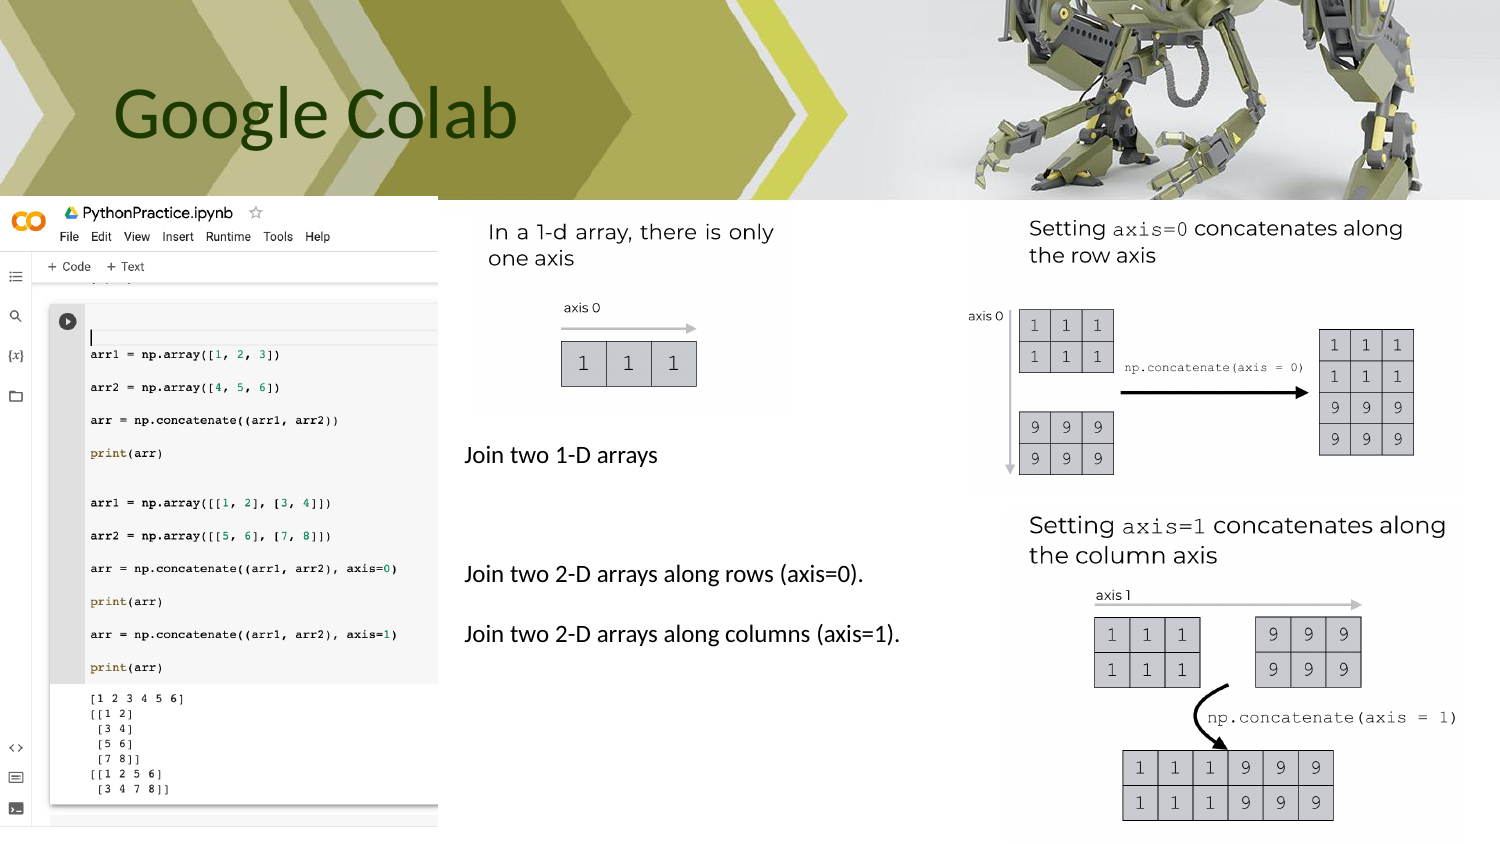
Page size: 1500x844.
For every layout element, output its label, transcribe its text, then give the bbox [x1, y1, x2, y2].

title Google Colab [98, 46, 1402, 172]
text_box Join two 1-D arrays Join two 2-D arrays along rows (axis=0). Join two 2-D arrays along columns (axis=1). [449, 430, 996, 656]
picture [0, 0, 1500, 844]
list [0, 196, 438, 844]
